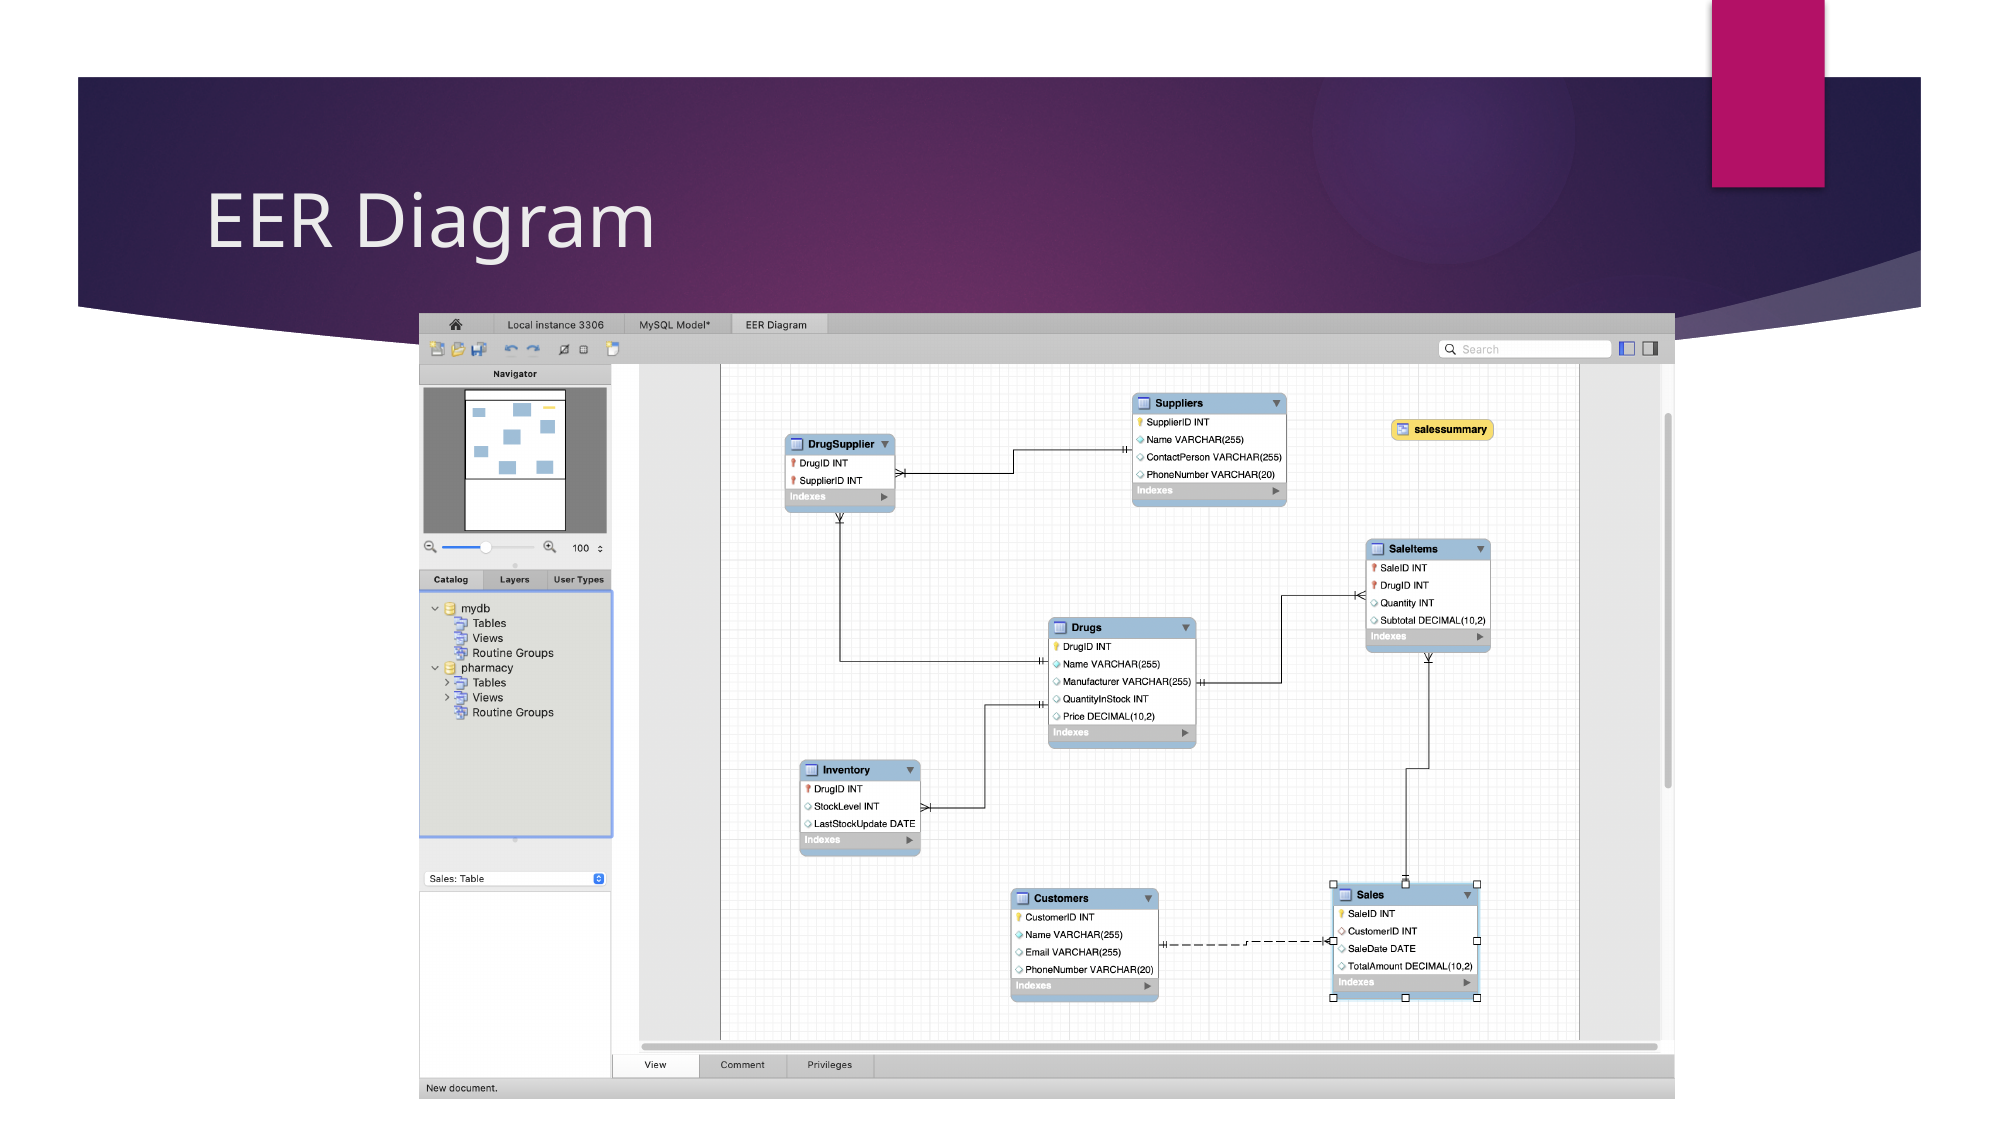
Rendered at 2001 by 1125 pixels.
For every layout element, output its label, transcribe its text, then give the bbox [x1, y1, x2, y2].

title EER Diagram [189, 159, 1627, 276]
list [418, 313, 1676, 1099]
